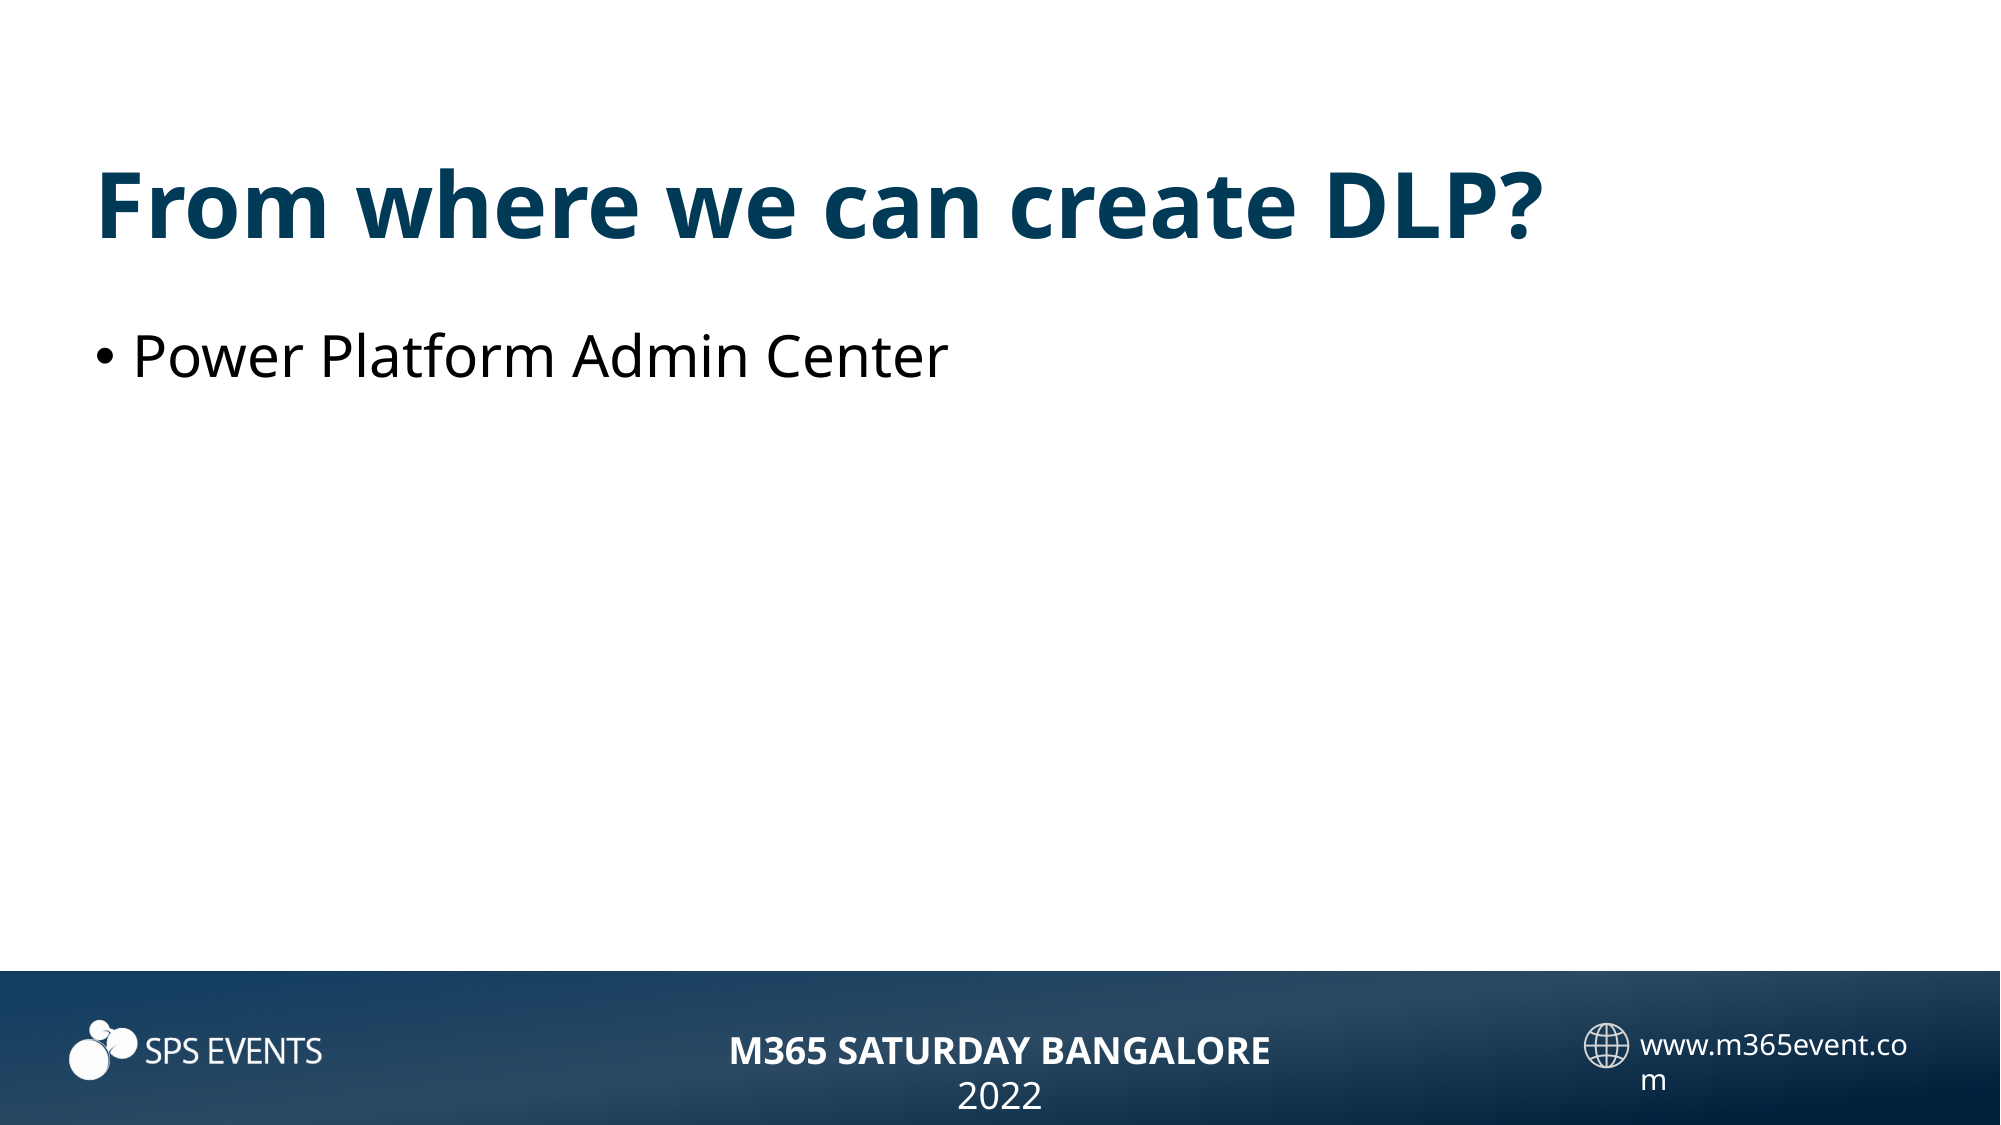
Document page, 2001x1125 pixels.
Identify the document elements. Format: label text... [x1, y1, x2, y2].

picture [0, 971, 2000, 1125]
list Power Platform Admin Center [79, 320, 1921, 915]
title From where we can create DLP? [79, 100, 1921, 319]
